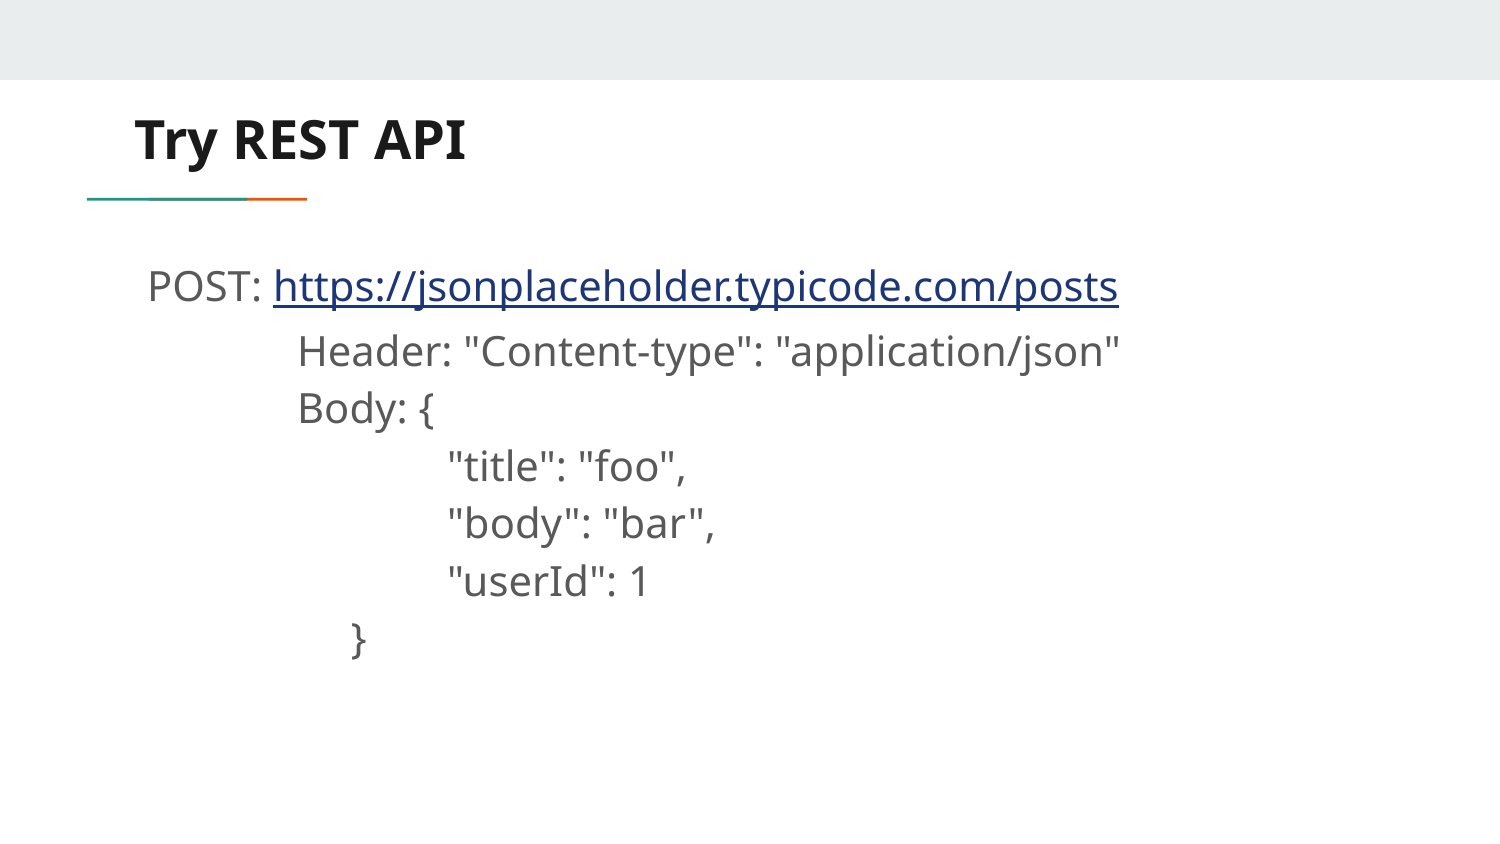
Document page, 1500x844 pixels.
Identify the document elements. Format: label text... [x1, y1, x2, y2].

list POST: https://jsonplaceholder.typicode.com/posts Header: "Content-type": "application/json" Body: { "title": "foo", "body": "bar", "userId": 1 } [132, 236, 1431, 782]
title Try REST API [119, 89, 1381, 178]
